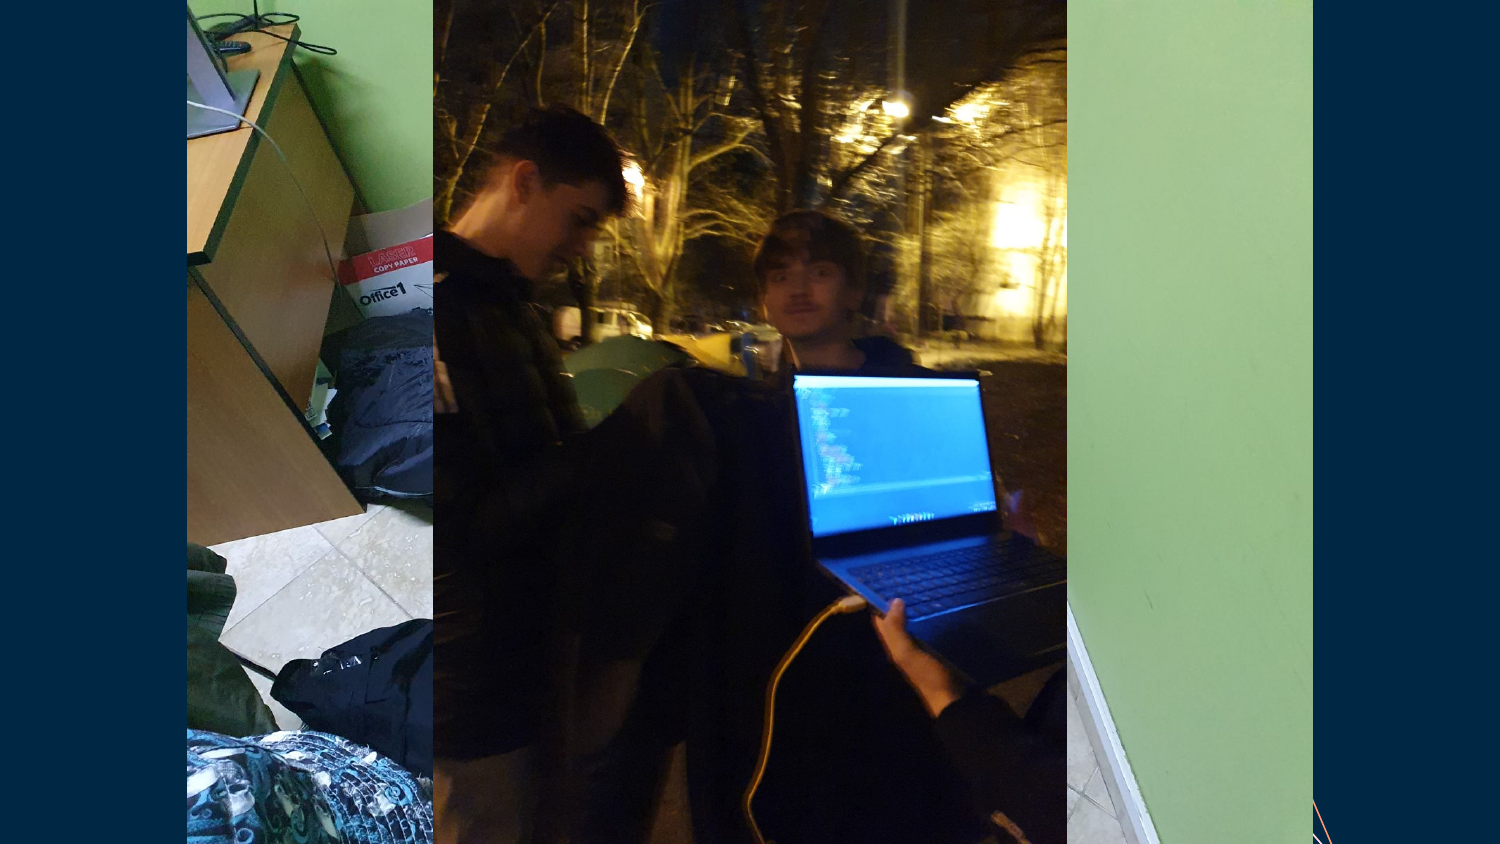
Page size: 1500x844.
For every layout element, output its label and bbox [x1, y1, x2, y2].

picture [187, 0, 1313, 844]
